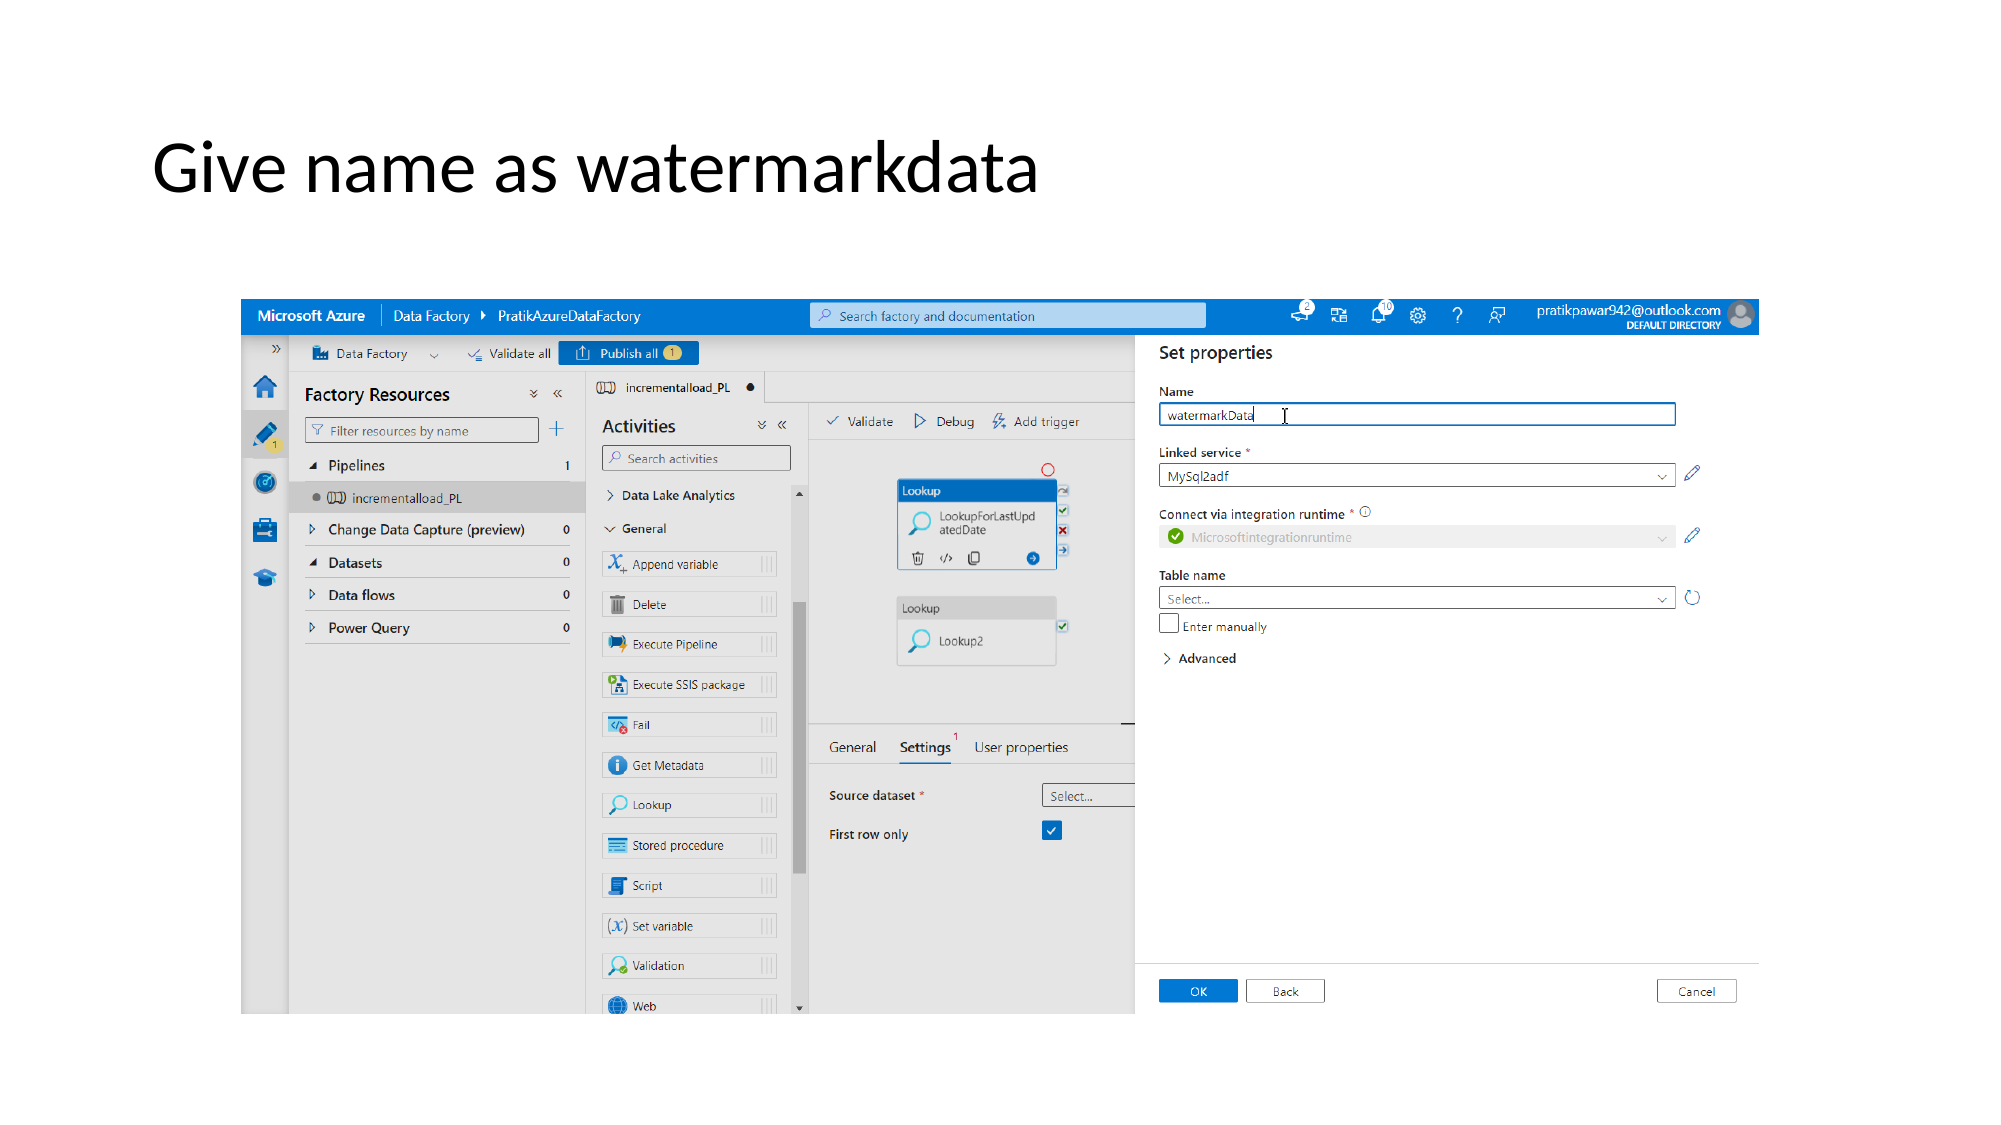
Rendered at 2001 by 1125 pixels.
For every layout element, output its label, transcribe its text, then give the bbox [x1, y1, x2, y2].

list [241, 299, 1759, 1014]
title Give name as watermarkdata [137, 59, 1863, 278]
